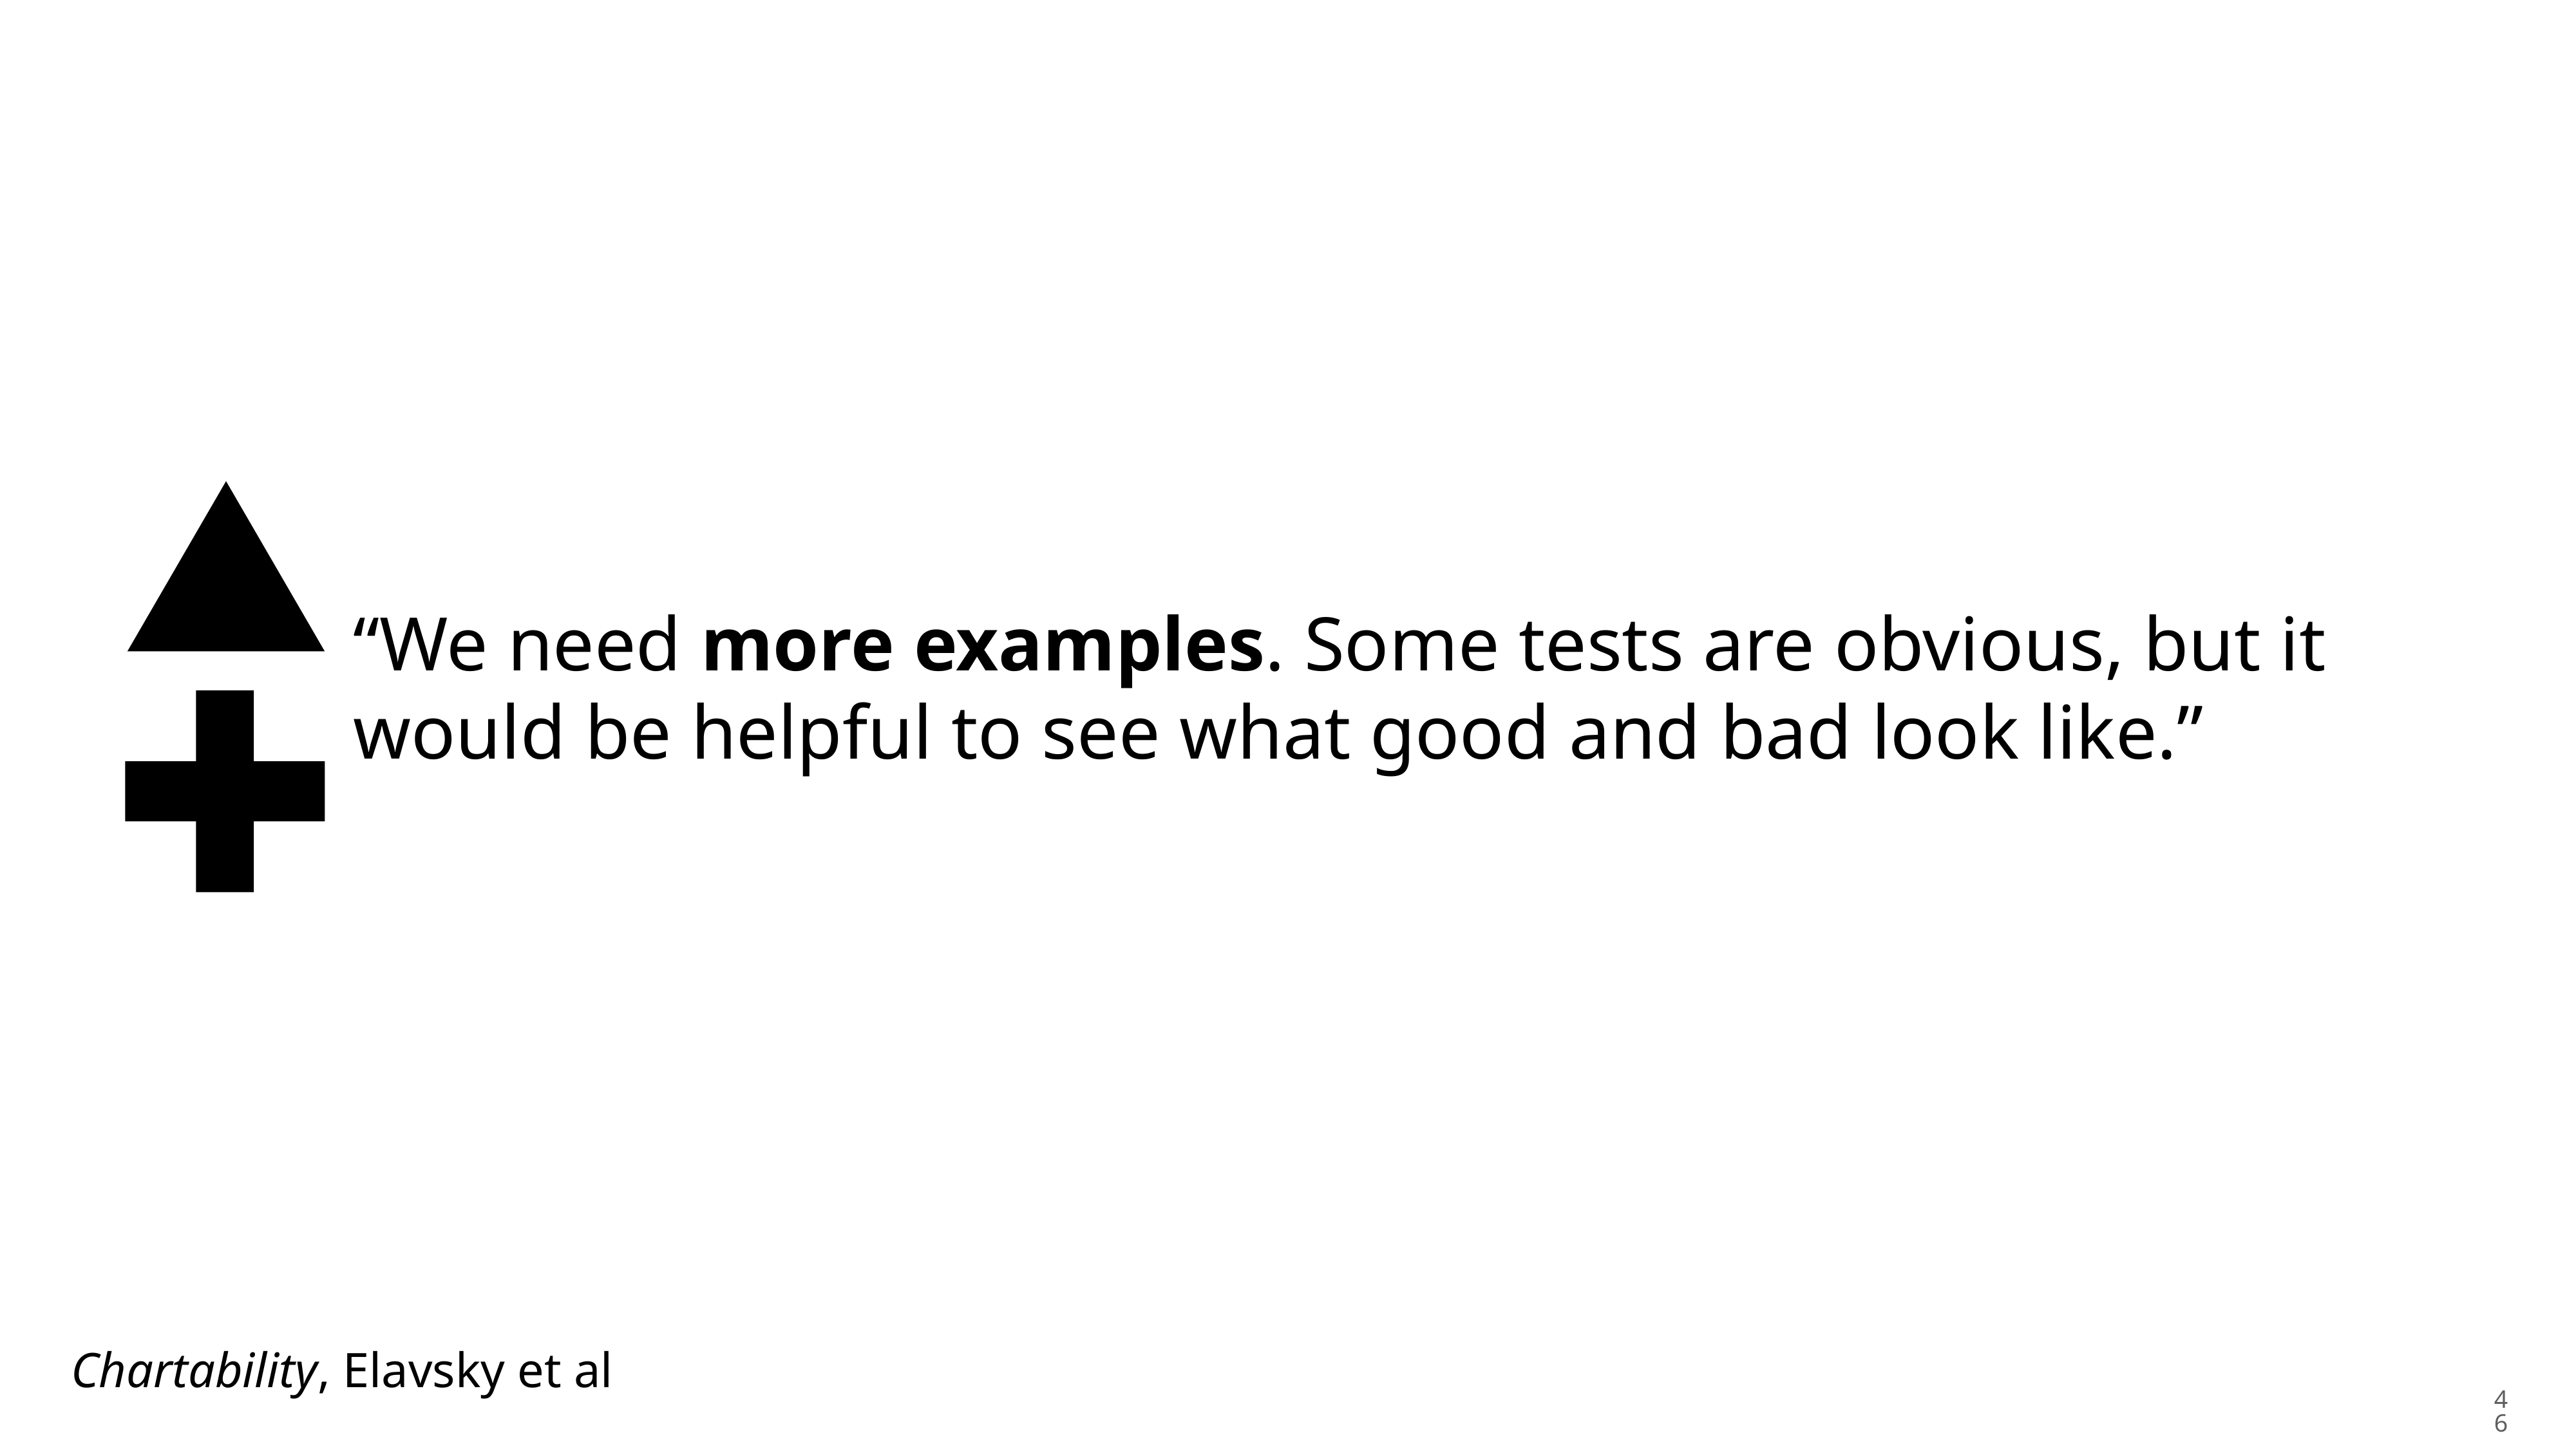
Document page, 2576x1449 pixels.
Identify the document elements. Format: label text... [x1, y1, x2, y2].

slide_number 46 [2488, 570, 2515, 1423]
text_box [127, 481, 325, 652]
text_box [125, 690, 325, 893]
list “We need more examples. Some tests are obvious, but it would be helpful to see what good and bad look like.” [348, 592, 2399, 817]
text_box Chartability, Elavsky et al [61, 1334, 1042, 1403]
